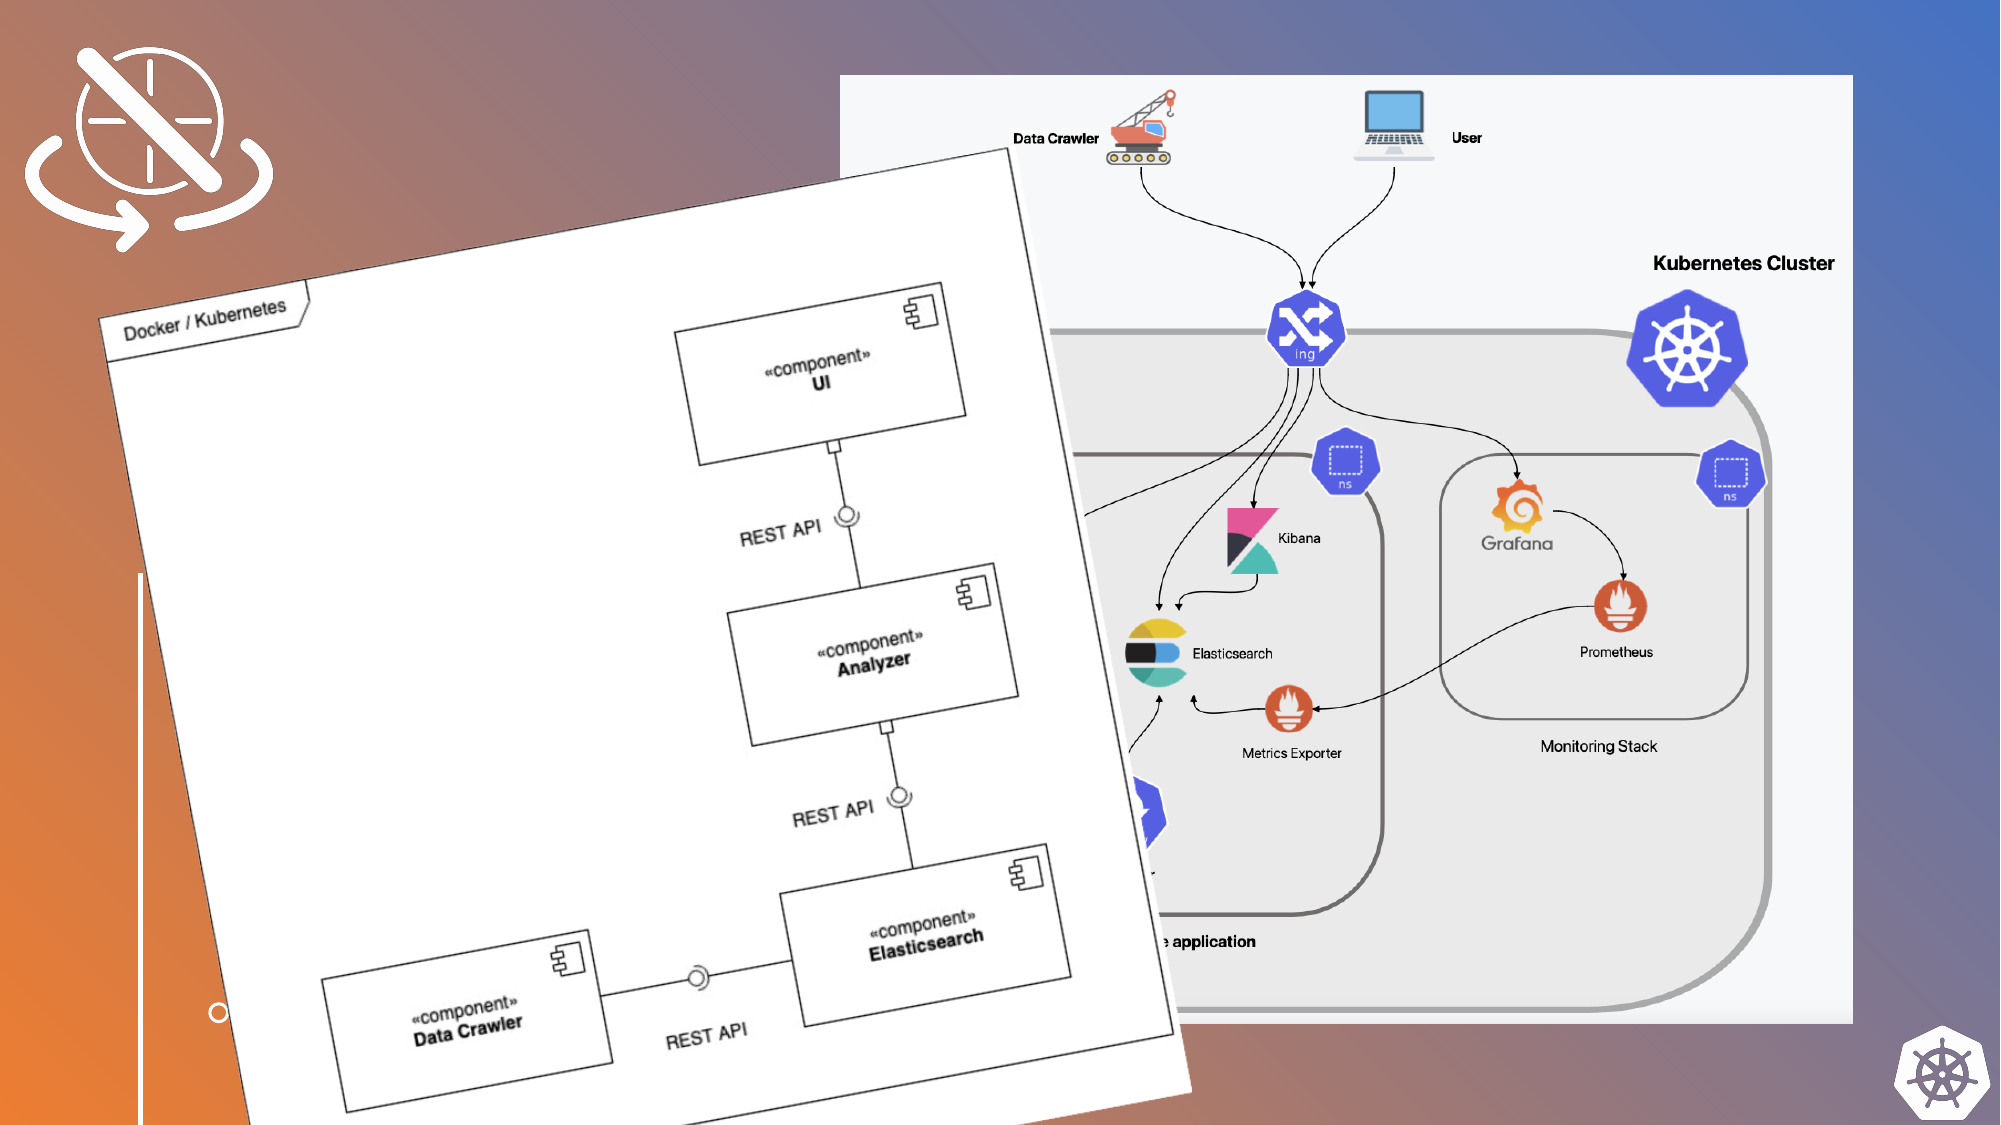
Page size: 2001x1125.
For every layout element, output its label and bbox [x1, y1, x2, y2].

text_box [0, 298, 178, 1125]
picture [1892, 1023, 1993, 1123]
text_box [298, 0, 2000, 1125]
picture [0, 0, 1853, 1125]
